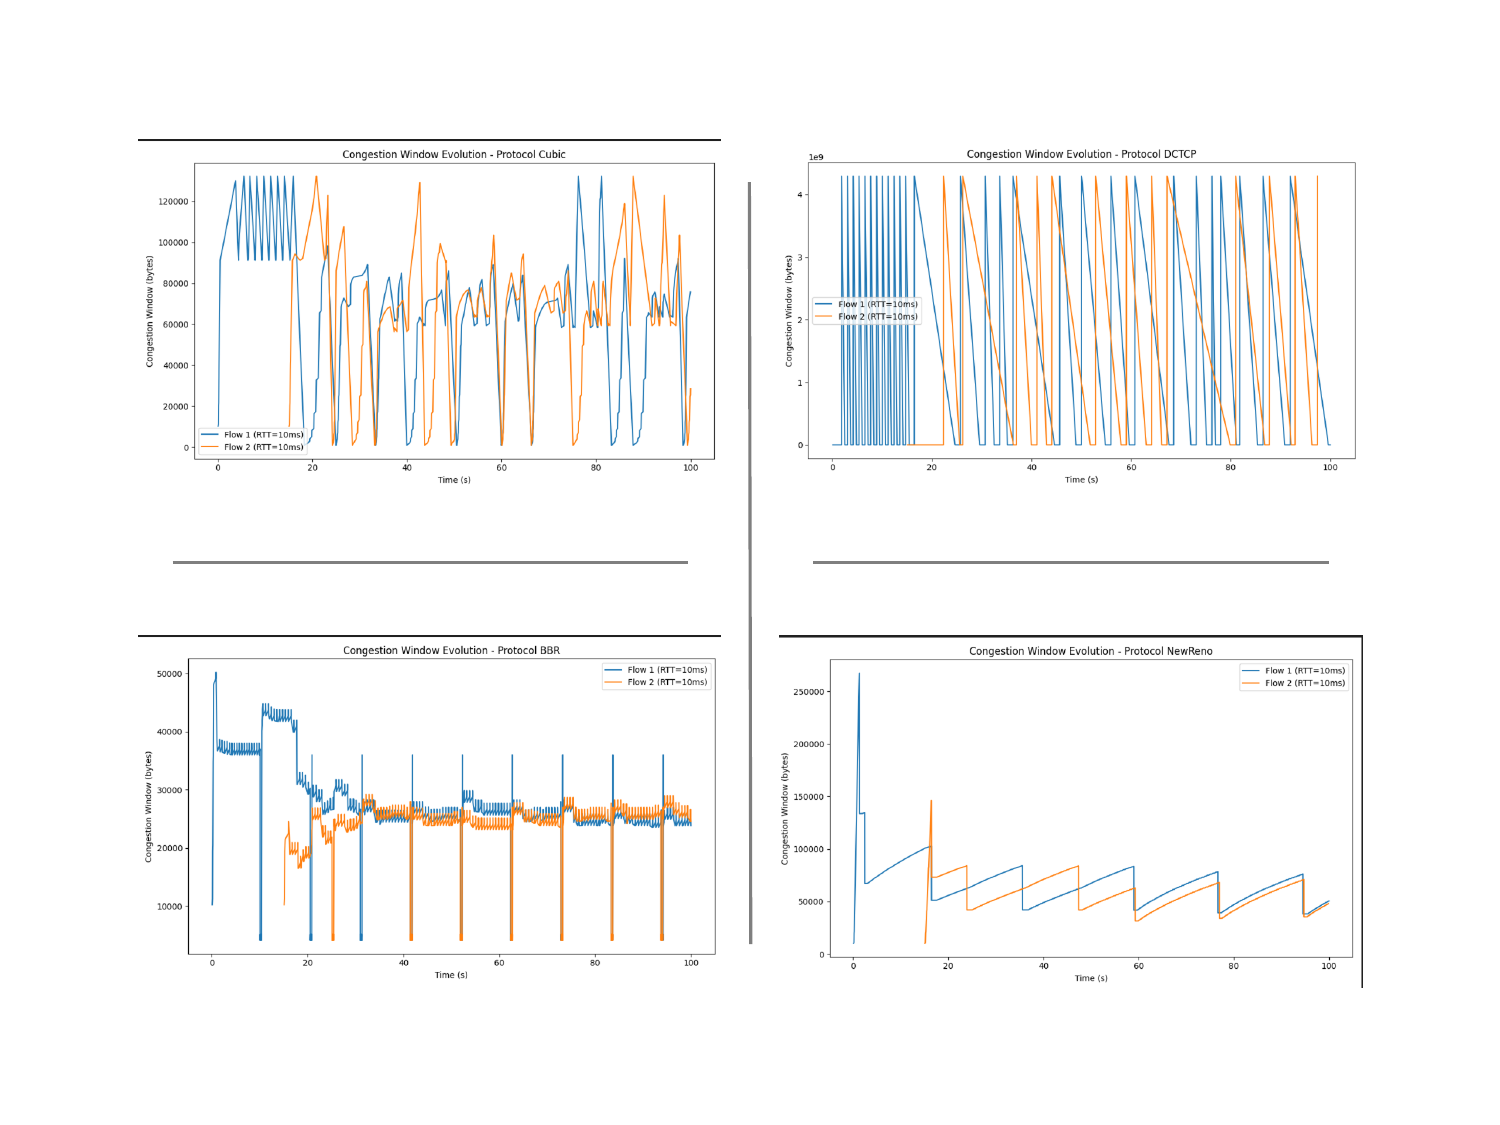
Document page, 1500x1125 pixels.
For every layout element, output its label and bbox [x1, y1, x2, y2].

picture [779, 141, 1363, 487]
list [138, 634, 721, 988]
picture [779, 635, 1363, 989]
picture [138, 139, 721, 489]
